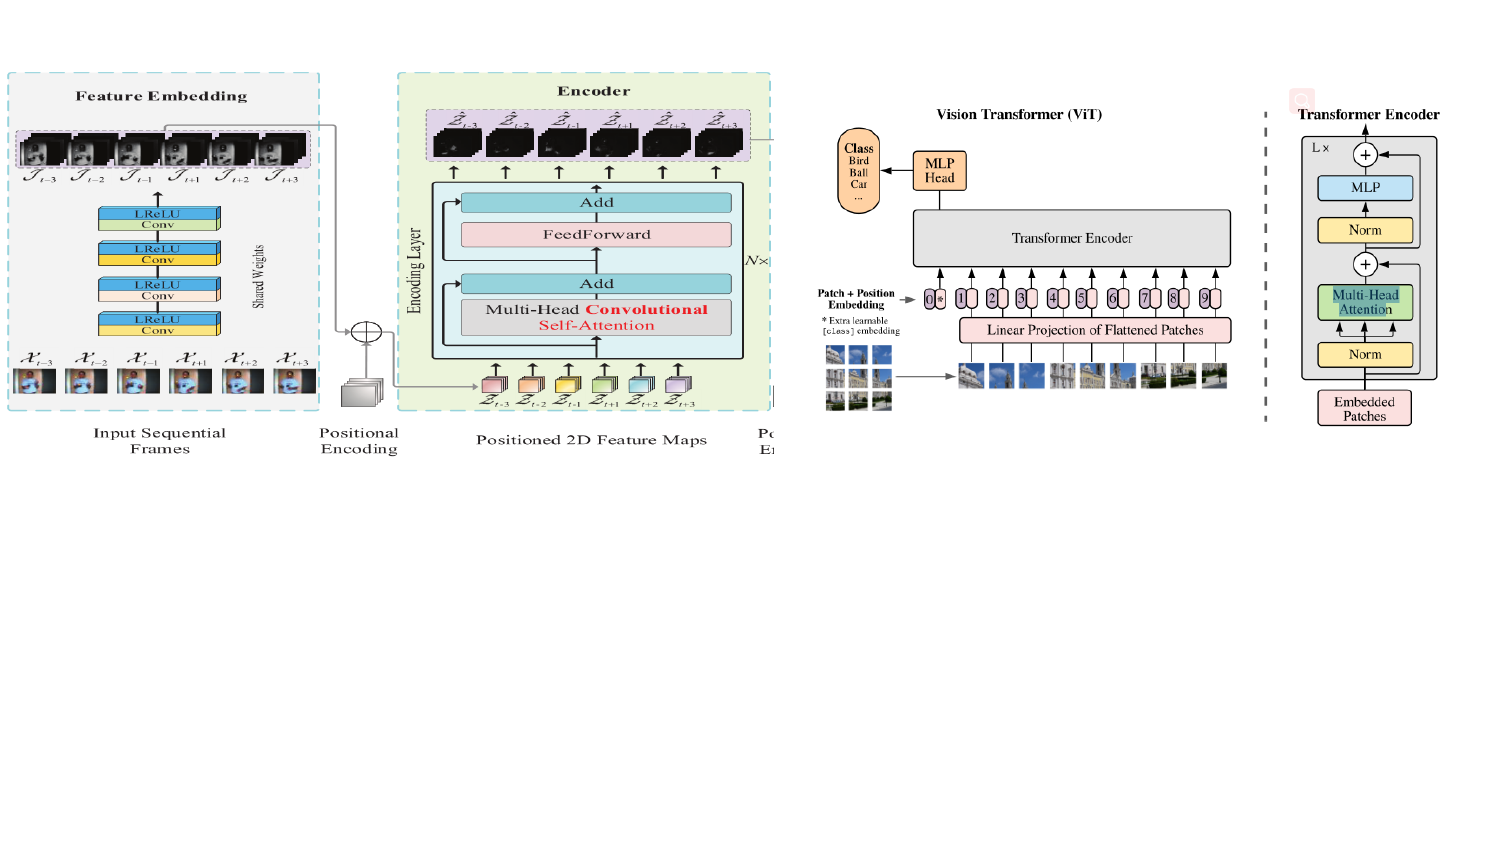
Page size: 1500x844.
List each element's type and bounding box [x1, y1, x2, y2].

picture [794, 69, 1473, 445]
picture [0, 50, 774, 463]
